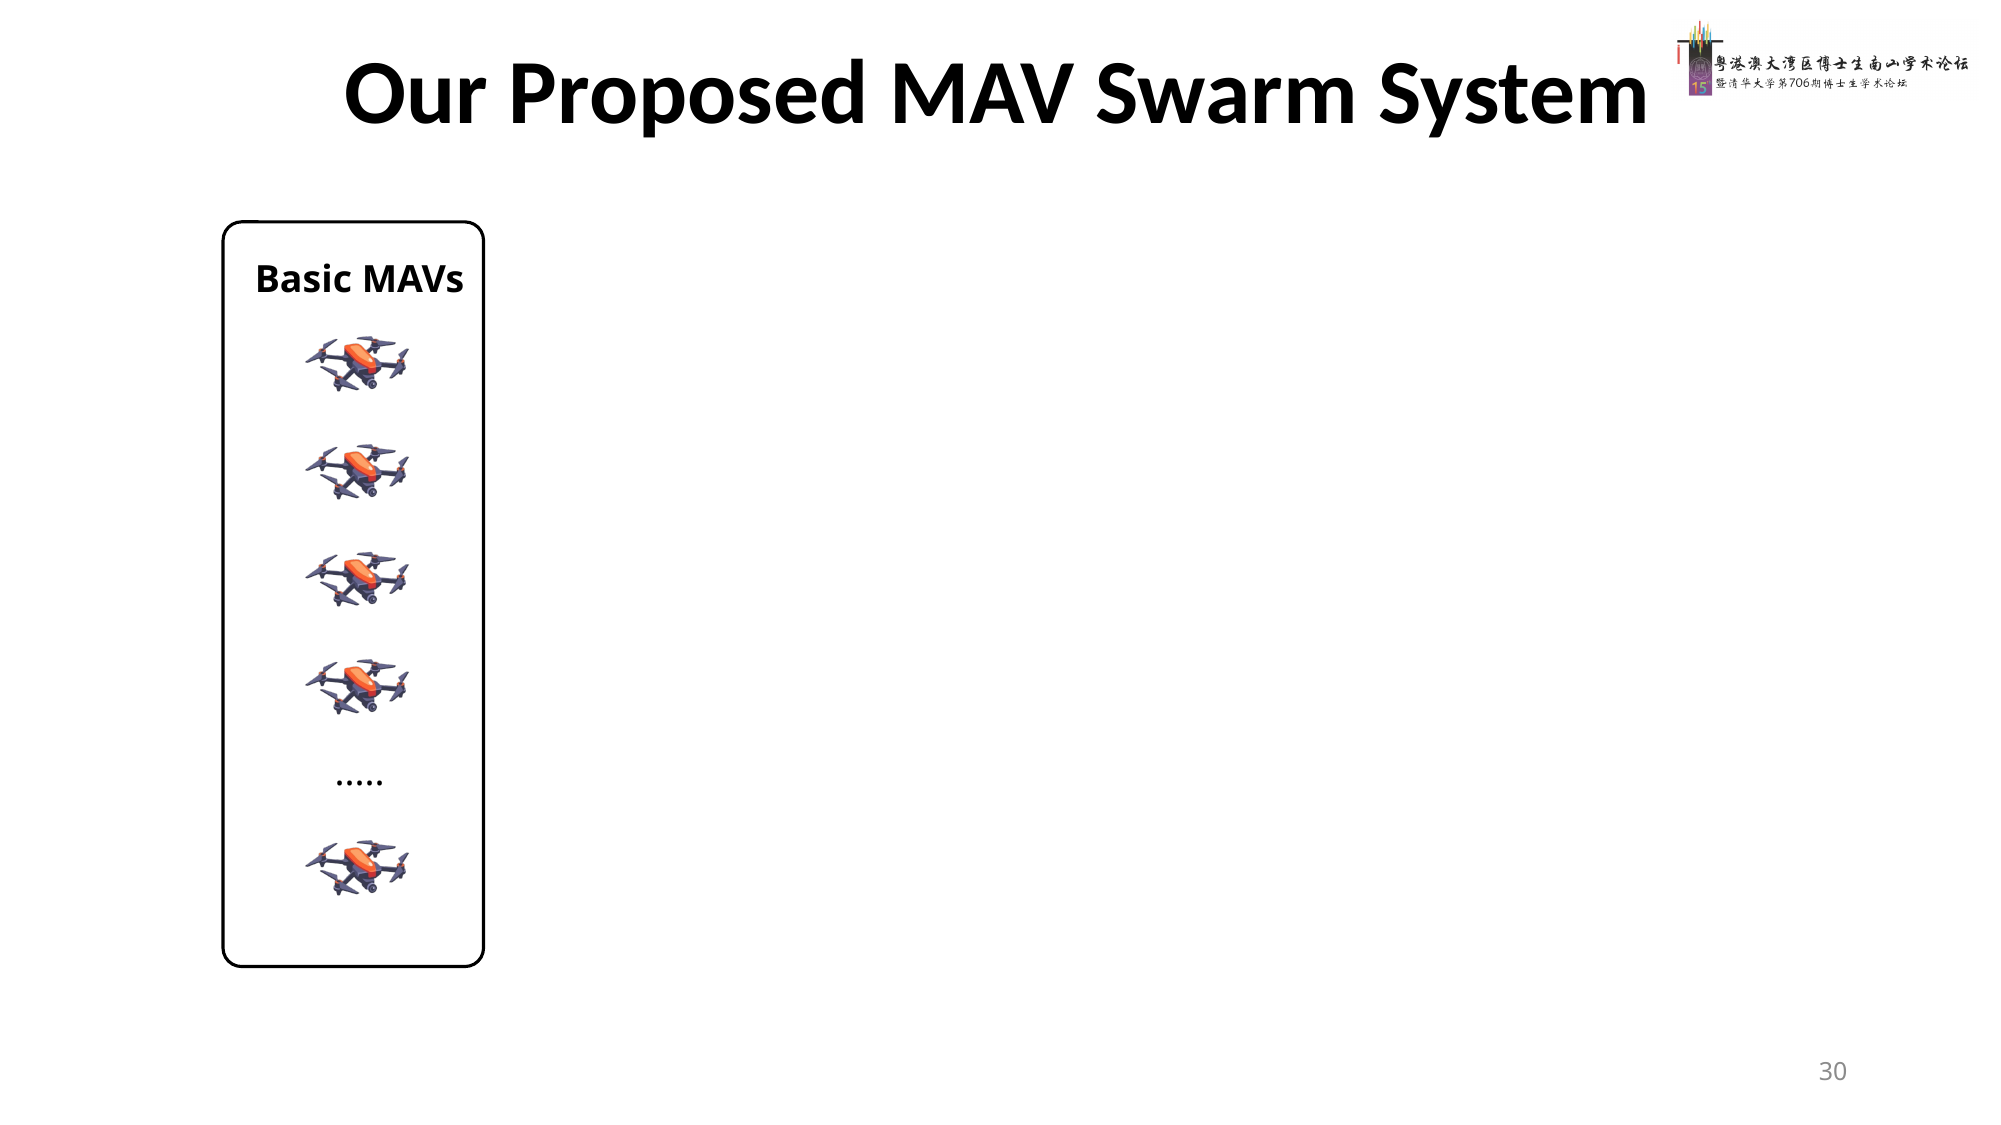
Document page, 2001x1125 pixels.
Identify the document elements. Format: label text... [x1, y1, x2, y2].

picture [302, 825, 415, 901]
text_box Our Proposed MAV Swarm System [18, 24, 1978, 150]
picture [302, 429, 415, 505]
text_box ..... [319, 740, 400, 801]
text_box Basic MAVs [222, 247, 497, 308]
slide_number 30 [1412, 1042, 1863, 1103]
picture [302, 321, 415, 397]
text_box [222, 220, 485, 247]
picture [302, 537, 415, 612]
picture [302, 644, 415, 720]
text_box [221, 308, 485, 968]
